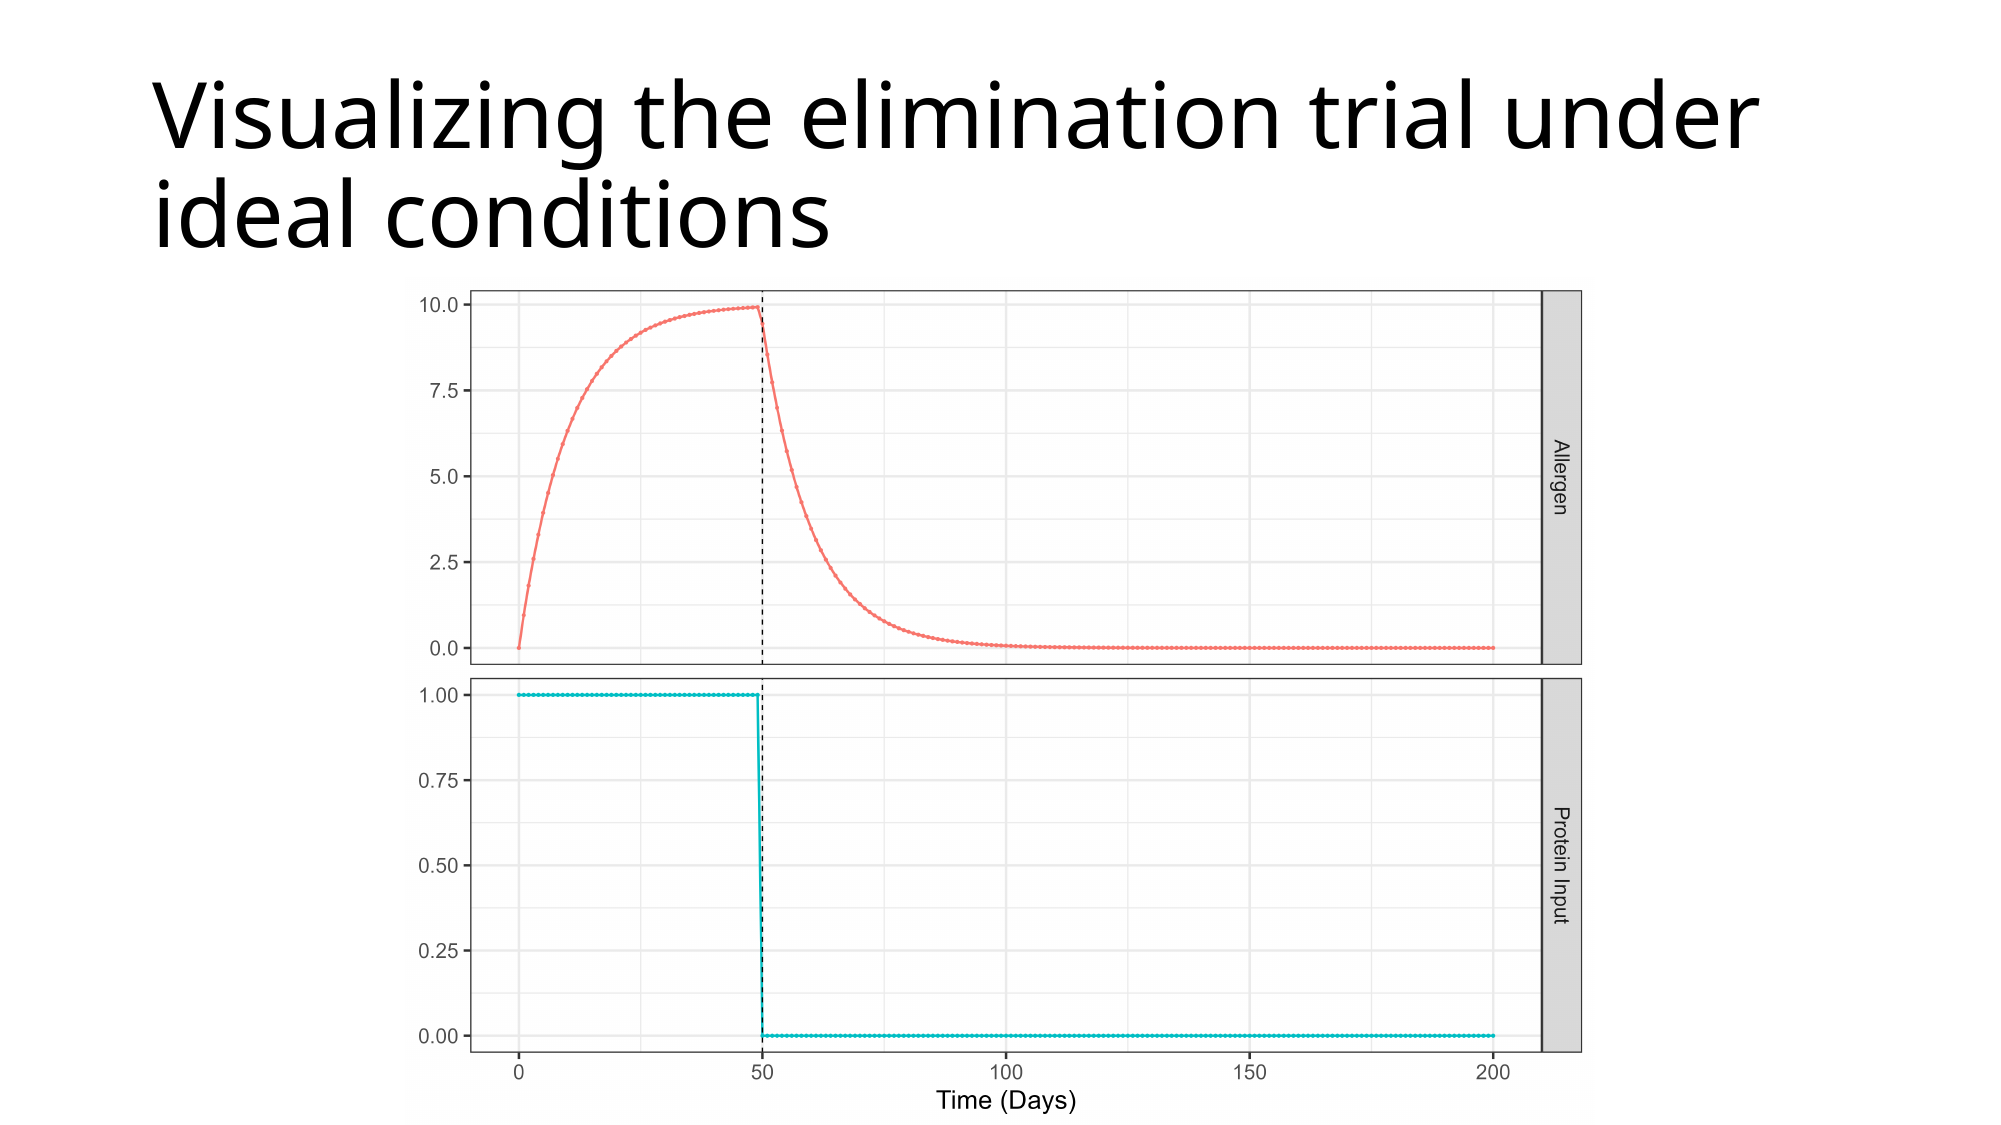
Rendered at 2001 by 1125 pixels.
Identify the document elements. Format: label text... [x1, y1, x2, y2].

picture [404, 276, 1596, 1125]
title Visualizing the elimination trial under ideal conditions [137, 59, 1863, 278]
